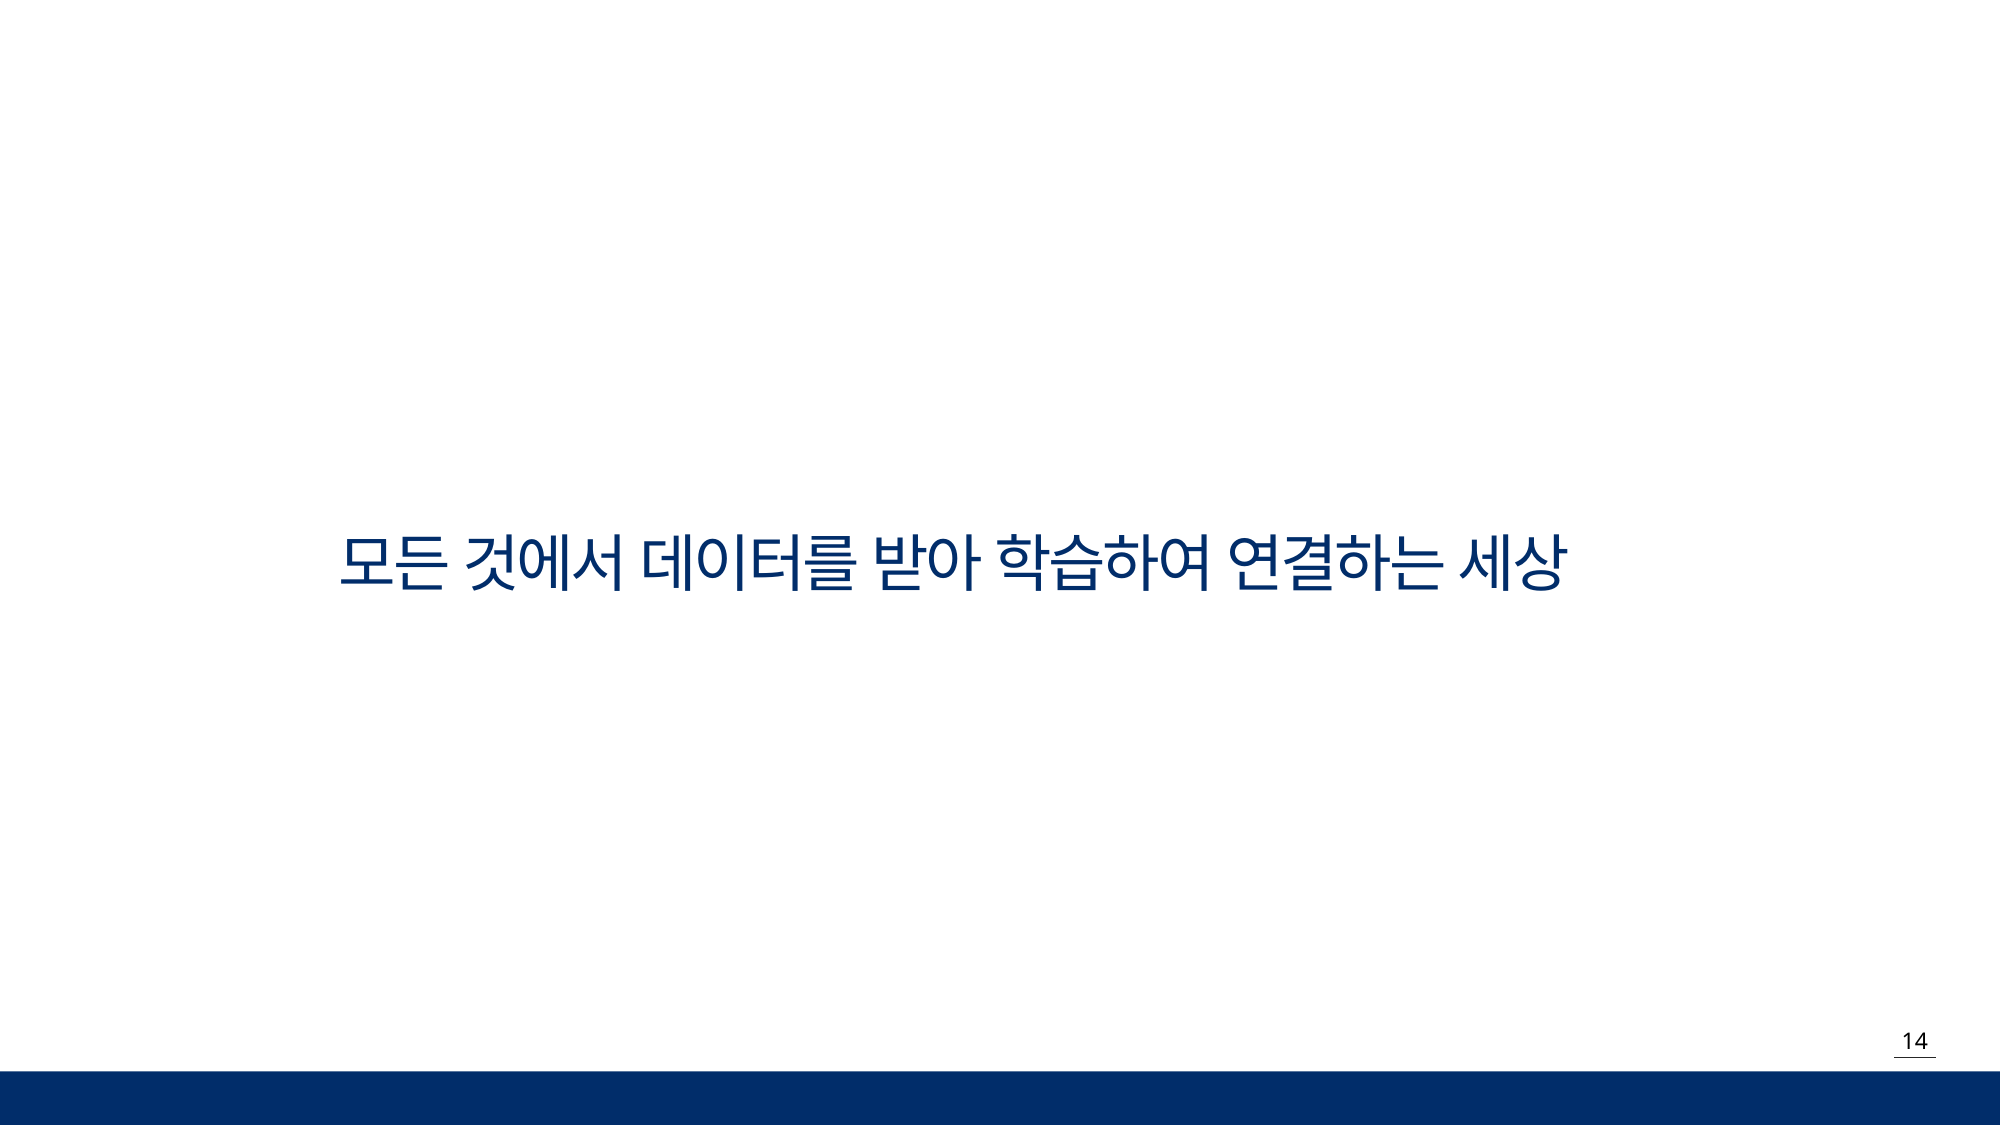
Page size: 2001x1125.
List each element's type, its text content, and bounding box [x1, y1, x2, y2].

text_box 모든 것에서 데이터를 받아 학습하여 연결하는 세상 [324, 517, 1676, 607]
